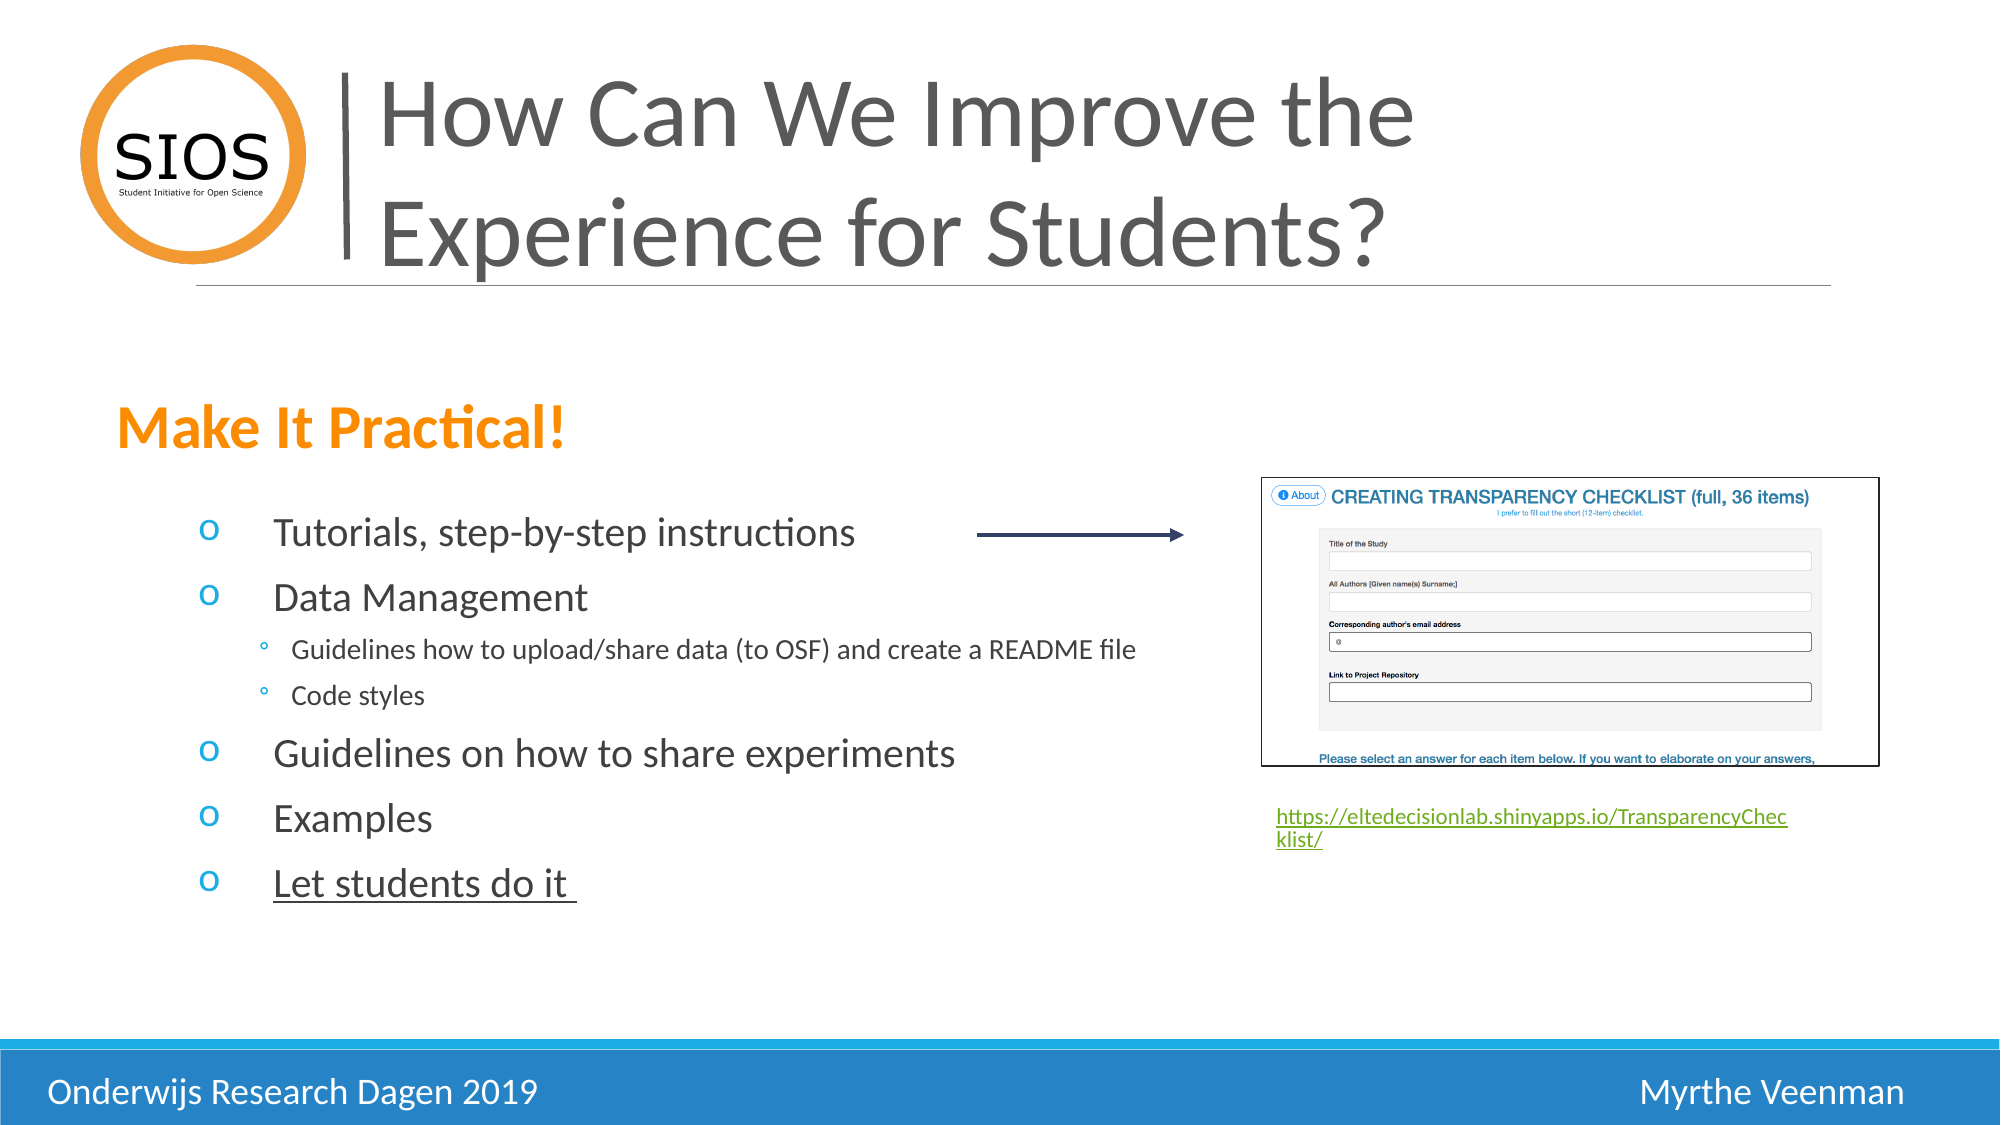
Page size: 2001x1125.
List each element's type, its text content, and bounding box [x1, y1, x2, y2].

text_box Myrthe Veenman [1624, 1059, 2000, 1121]
text_box Onderwijs Research Dagen 2019 [32, 1059, 558, 1121]
picture [1261, 477, 1879, 766]
text_box https://eltedecisionlab.shinyapps.io/TransparencyChecklist/ [1261, 772, 1804, 985]
picture [42, 41, 341, 266]
list Tutorials, step-by-step instructions Data Management Guidelines how to upload/share data (to OSF) and create a README file Code styles Guidelines on how to share experiments Examples Let students do it [198, 432, 1140, 1068]
text_box How Can We Improve the Experience for Students? [364, 38, 1465, 283]
text_box Make It Practical! [101, 378, 1465, 455]
